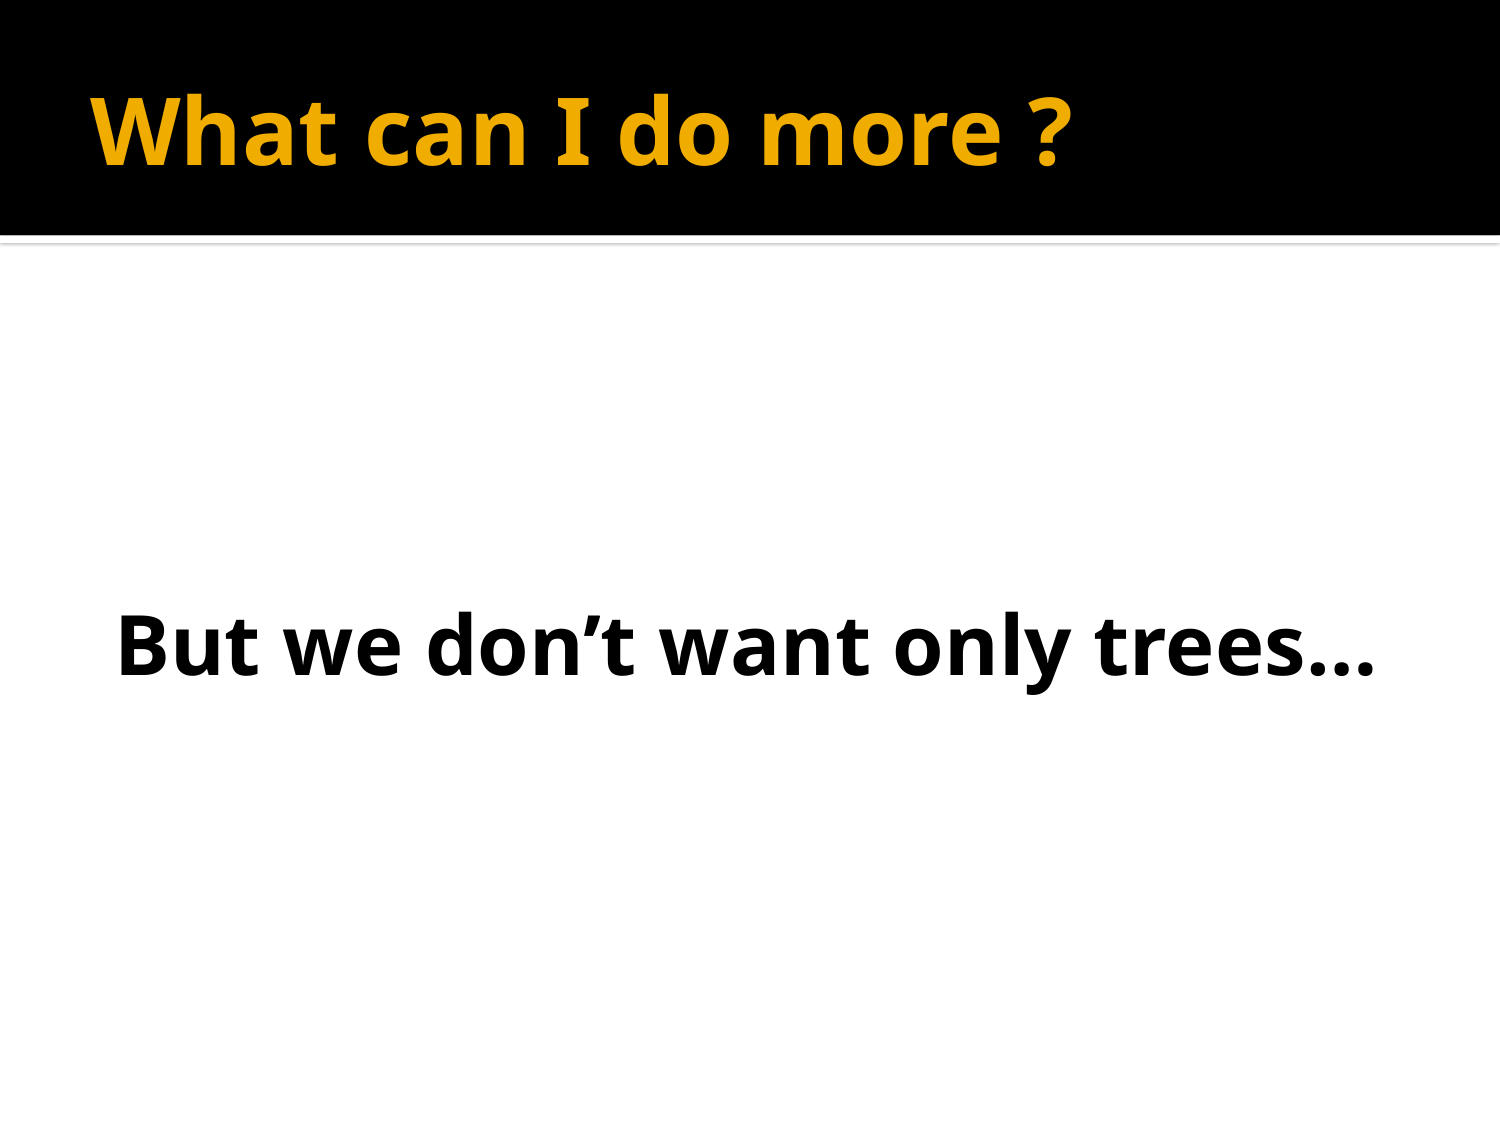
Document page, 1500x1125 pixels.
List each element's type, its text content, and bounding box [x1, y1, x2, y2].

title What can I do more ? [75, 25, 1425, 231]
list But we don’t want only trees… [85, 577, 1436, 1125]
